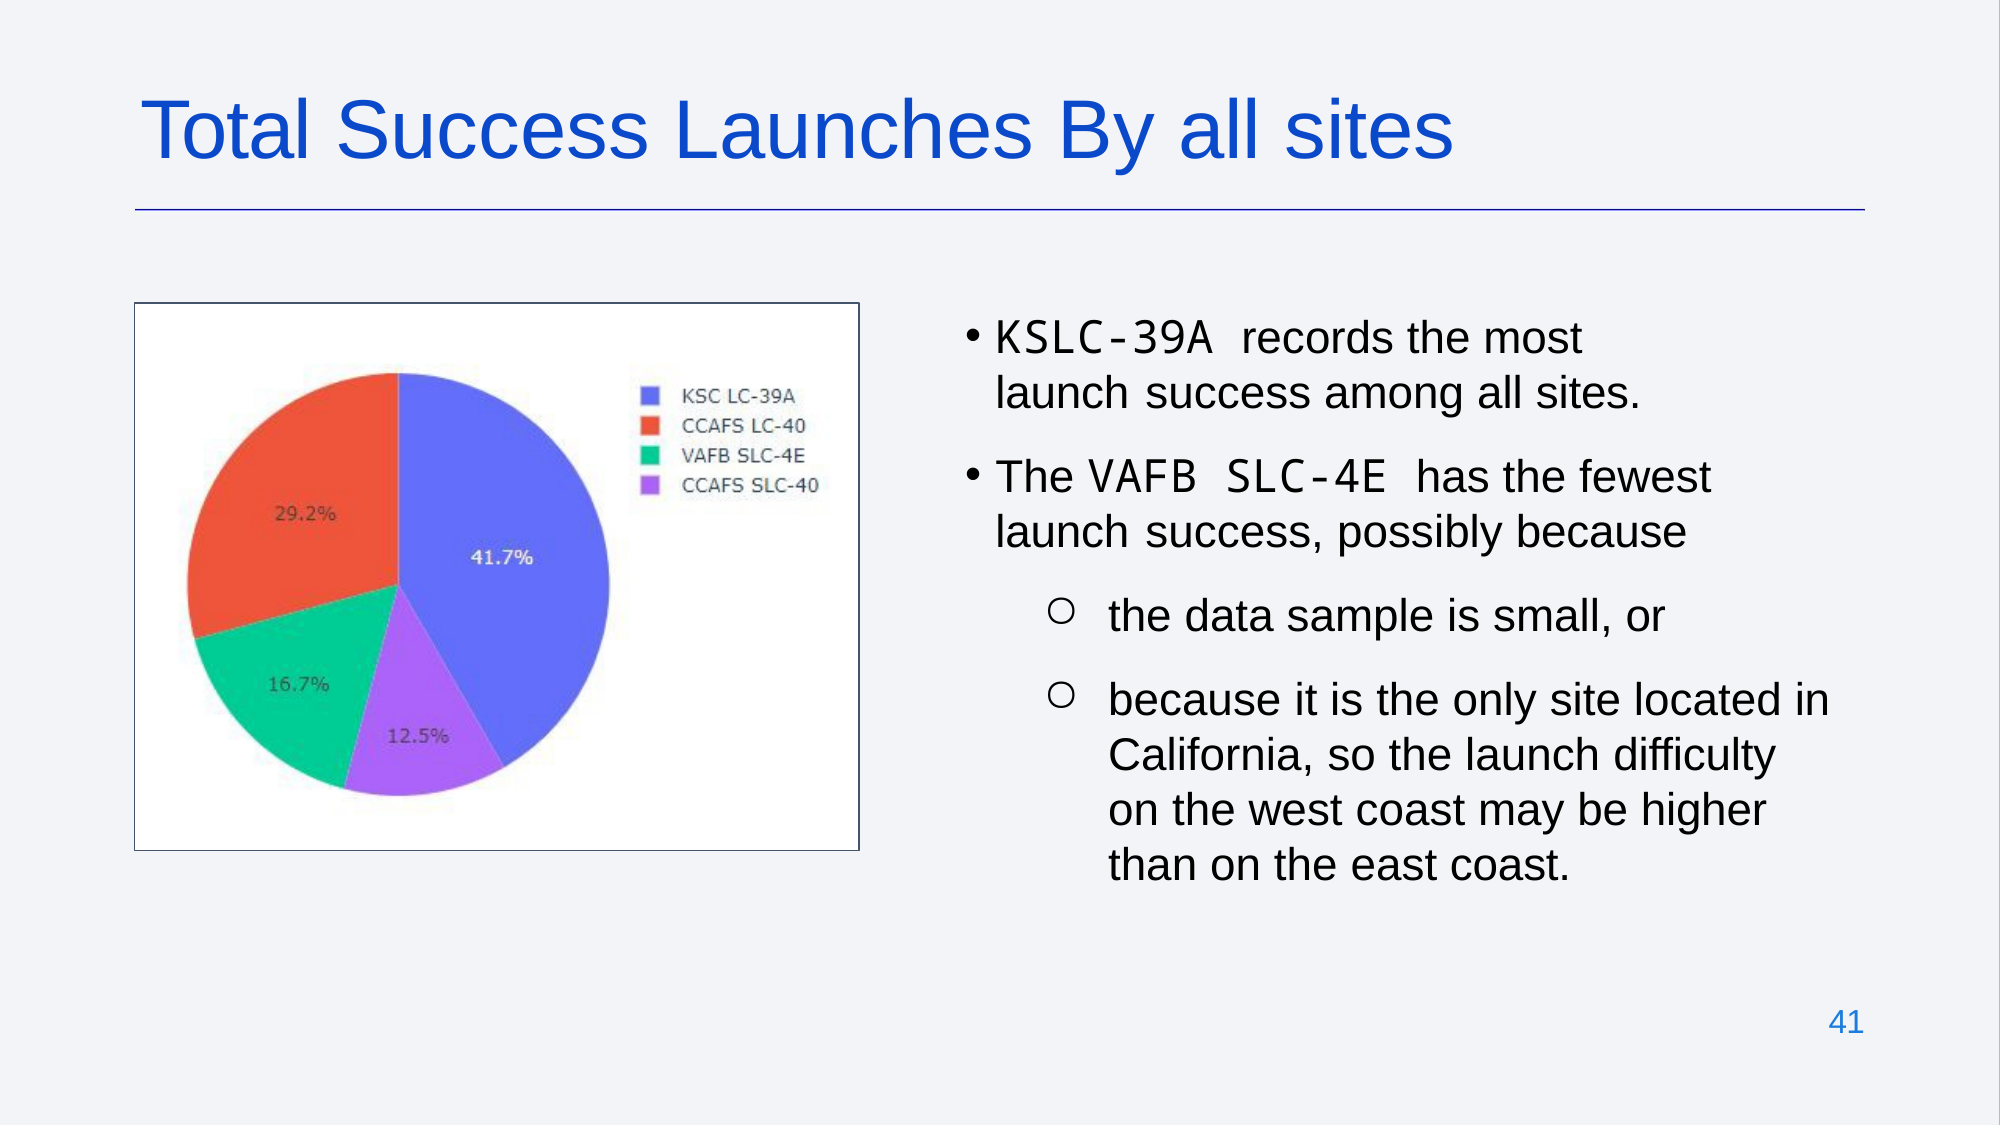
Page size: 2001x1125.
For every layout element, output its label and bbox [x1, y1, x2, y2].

picture [154, 313, 840, 840]
text_box [0, 0, 2000, 1125]
